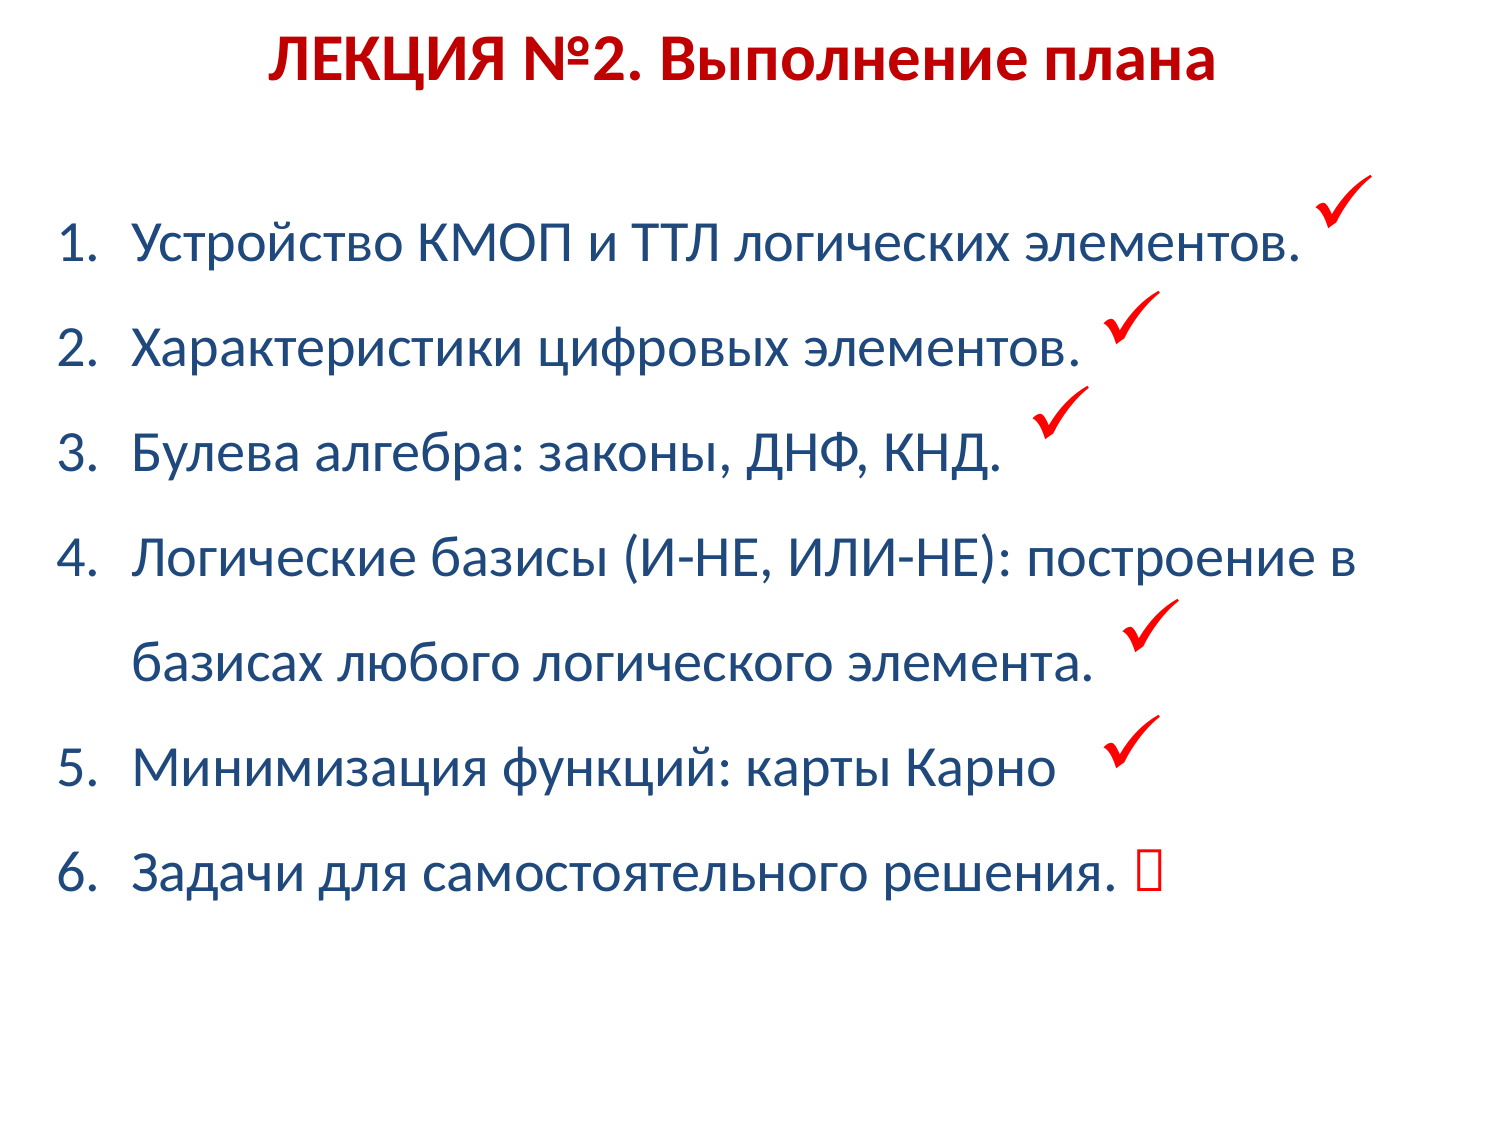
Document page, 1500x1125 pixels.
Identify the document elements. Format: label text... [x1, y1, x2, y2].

text_box [1101, 586, 1220, 701]
title ЛЕКЦИЯ №2. Выполнение плана [17, 5, 1471, 102]
text_box [1011, 373, 1129, 489]
text_box Устройство КМОП и ТТЛ логических элементов. Характеристики цифровых элементов. Булева алгебра: законы, ДНФ, КНД. Логические базисы (И-НЕ, ИЛИ-НЕ): построение в базисах любого логического элемента. Минимизация функций: карты Карно Задачи для самостоятельного решения.  [41, 160, 1459, 911]
text_box [1082, 702, 1200, 817]
text_box [1294, 162, 1413, 278]
text_box [1082, 278, 1200, 394]
